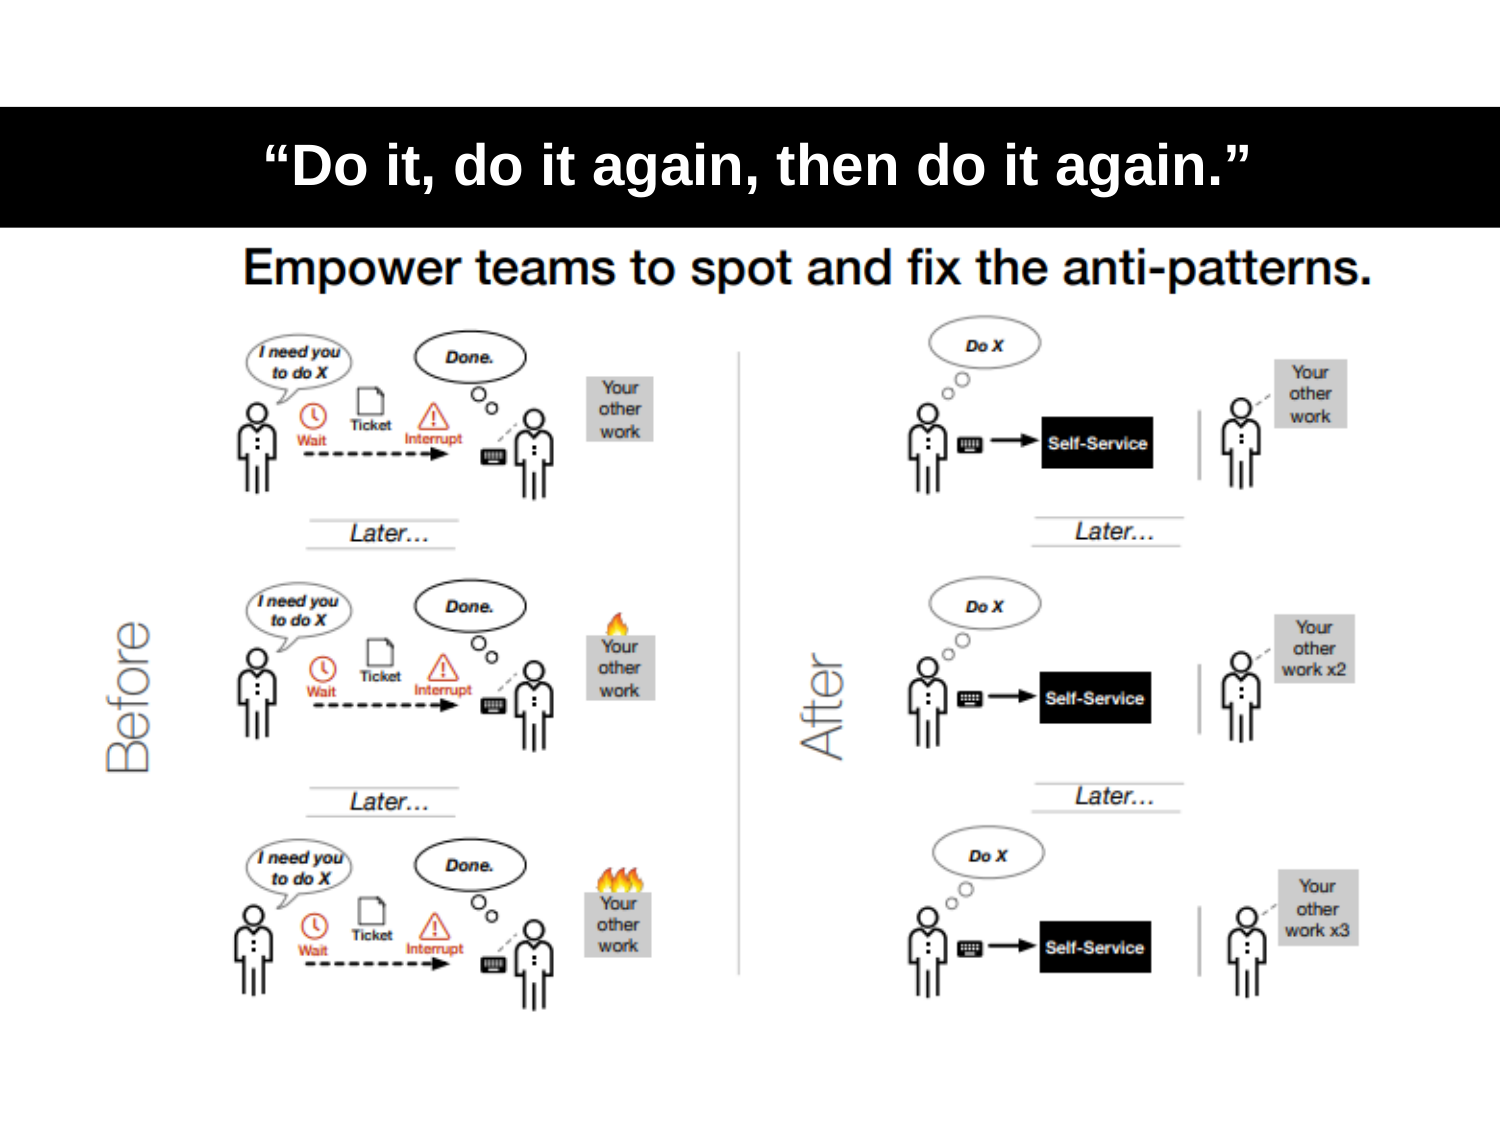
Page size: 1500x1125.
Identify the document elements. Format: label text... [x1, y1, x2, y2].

text_box [0, 105, 1500, 230]
title “Do it, do it again, then do it again.” [68, 105, 1448, 228]
picture [85, 234, 1415, 1028]
